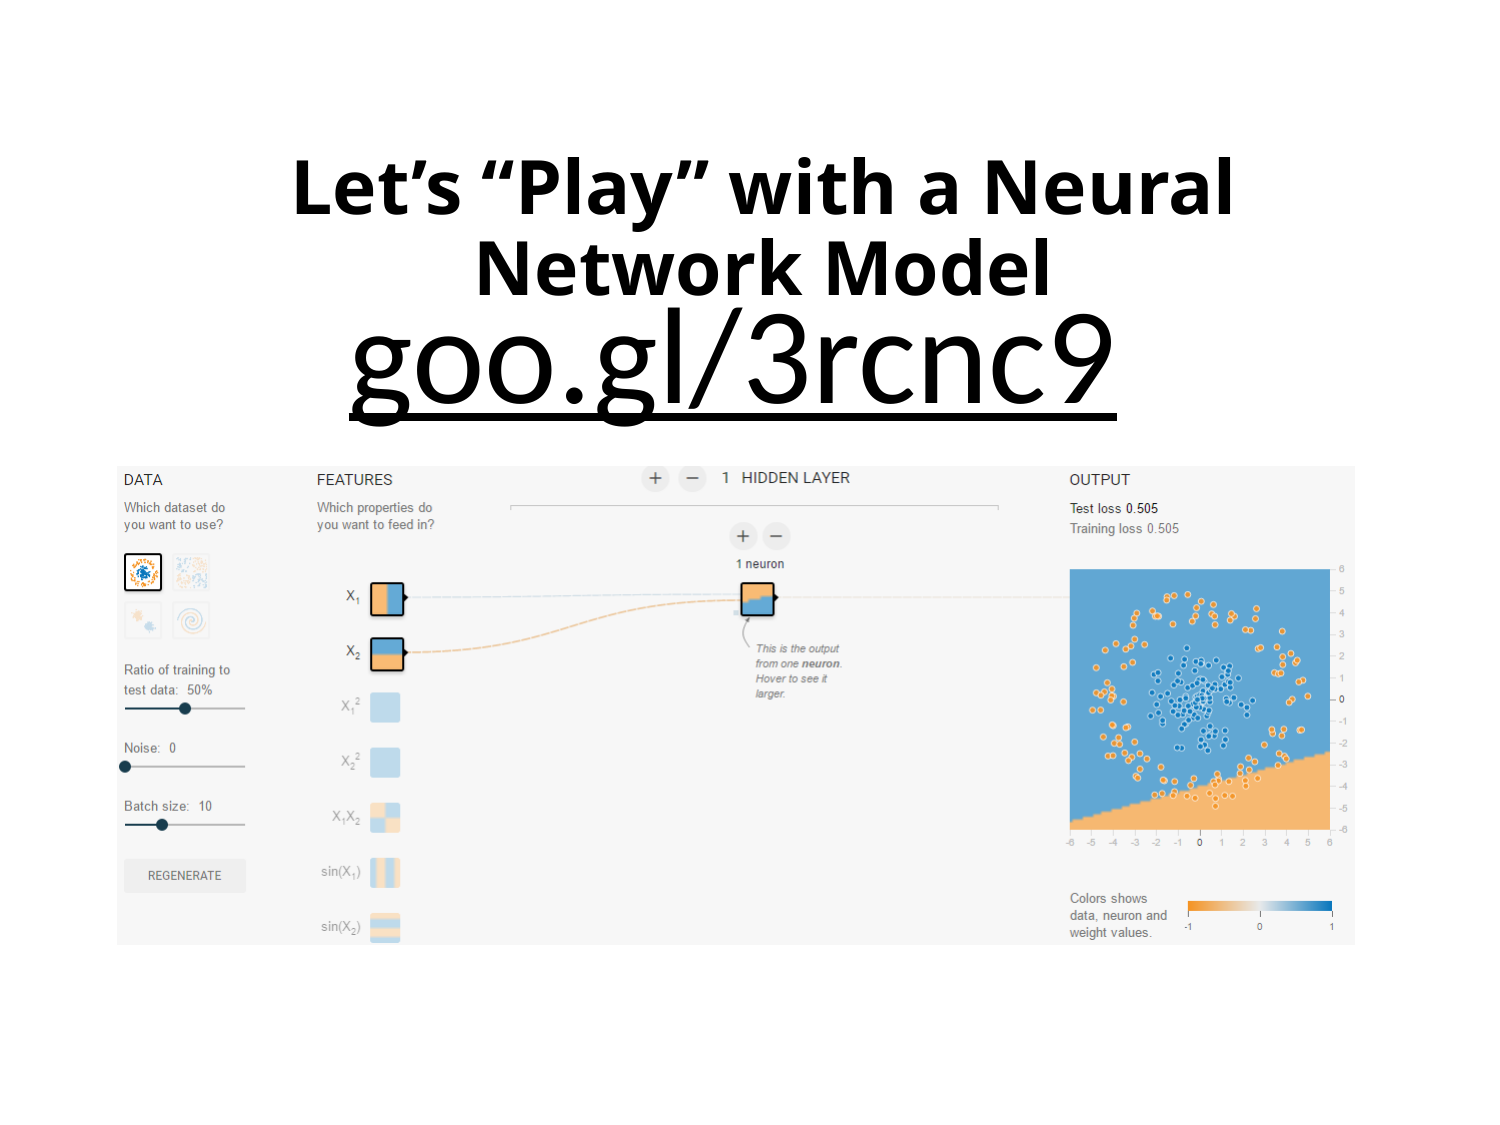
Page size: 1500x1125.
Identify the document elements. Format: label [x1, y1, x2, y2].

title [117, 149, 1412, 313]
list [101, 277, 1396, 459]
picture [117, 466, 1355, 945]
